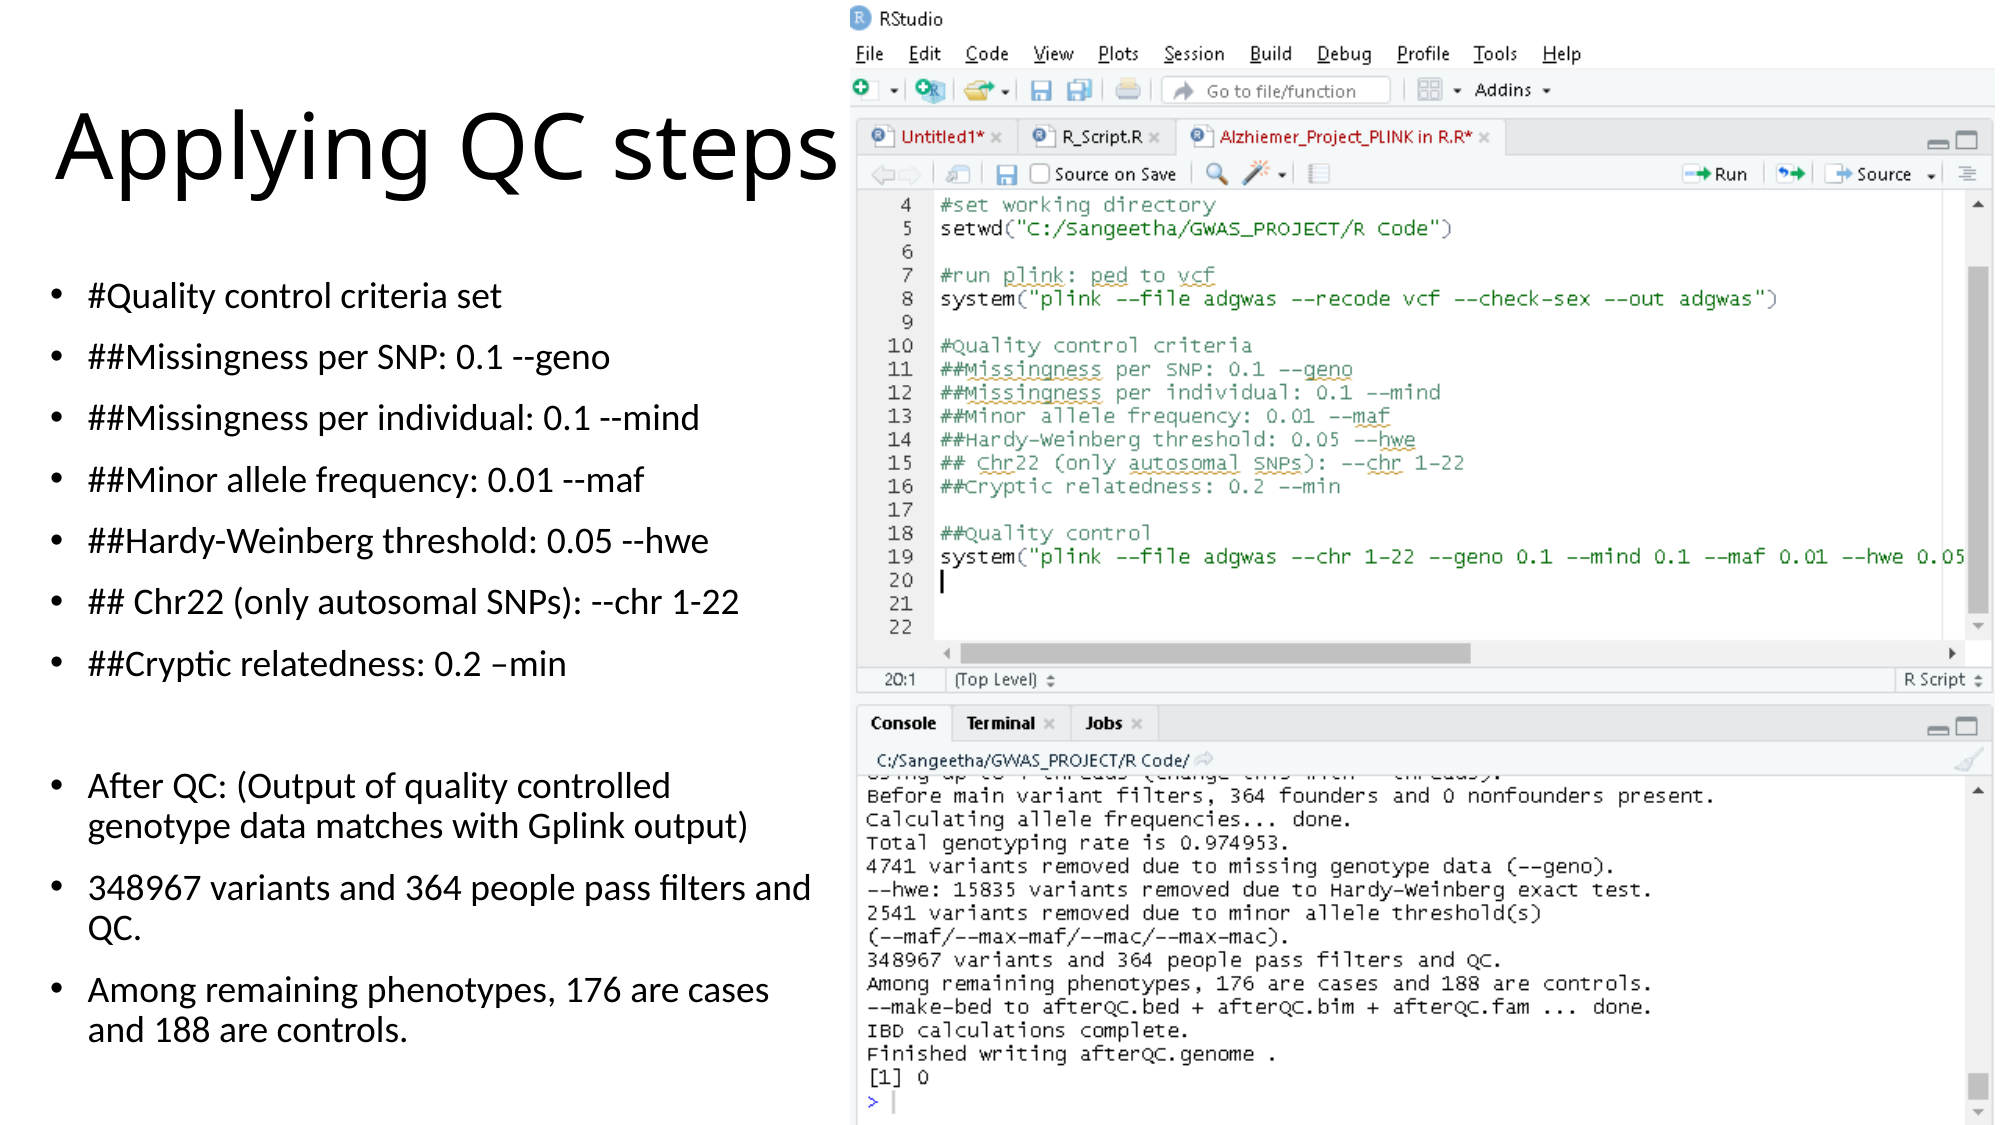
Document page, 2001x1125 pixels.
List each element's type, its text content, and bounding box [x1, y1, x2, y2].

picture [850, 1, 1995, 1125]
title Applying QC steps [40, 40, 850, 260]
list #Quality control criteria set ##Missingness per SNP: 0.1 --geno ##Missingness per individual: 0.1 --mind ##Minor allele frequency: 0.01 --maf ##Hardy-Weinberg threshold: 0.05 --hwe ## Chr22 (only autosomal SNPs): --chr 1-22 ##Cryptic relatedness: 0.2 –min After QC: (Output of quality controlled genotype data matches with Gplink output) 348967 variants and 364 people pass filters and QC. Among remaining phenotypes, 176 are cases and 188 are controls. [35, 268, 838, 1125]
